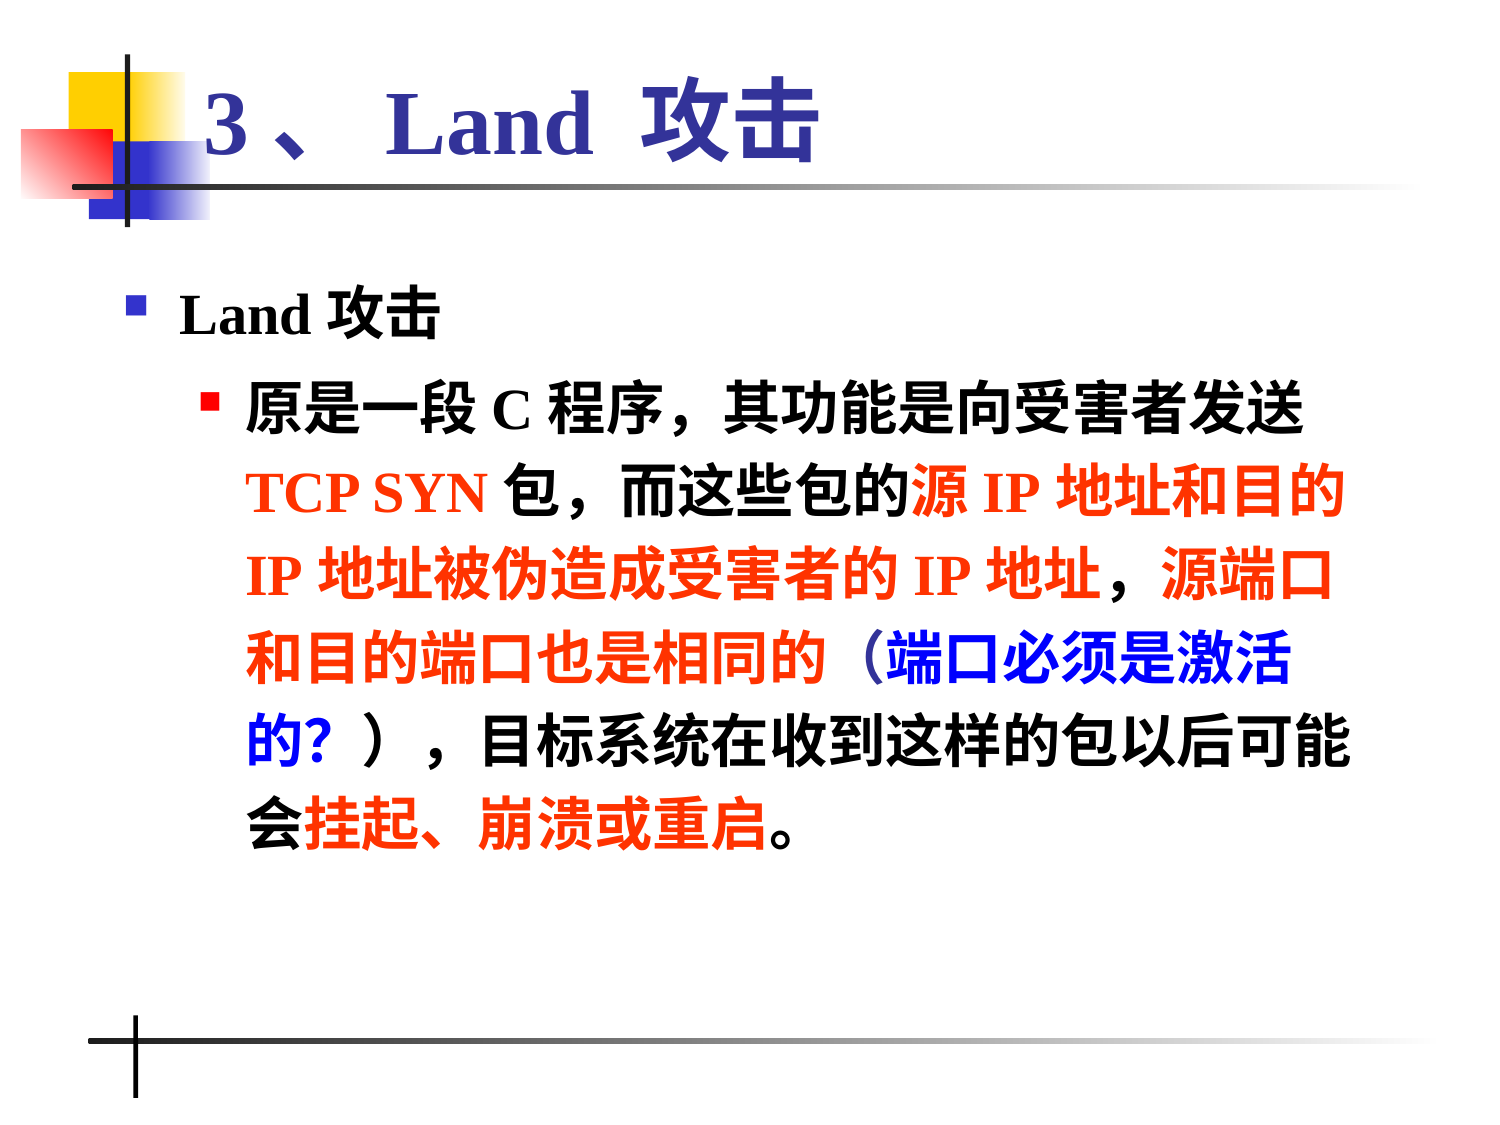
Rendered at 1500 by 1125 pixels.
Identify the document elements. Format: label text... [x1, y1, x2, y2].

title 3、Land 攻击 [188, 23, 1468, 181]
list Land攻击 原是一段C程序，其功能是向受害者发送TCP SYN包，而这些包的源IP地址和目的IP地址被伪造成受害者的IP地址，源端口和目的端口也是相同的（端口必须是激活的？），目标系统在收到这样的包以后可能会挂起、崩溃或重启。 [107, 254, 1384, 979]
